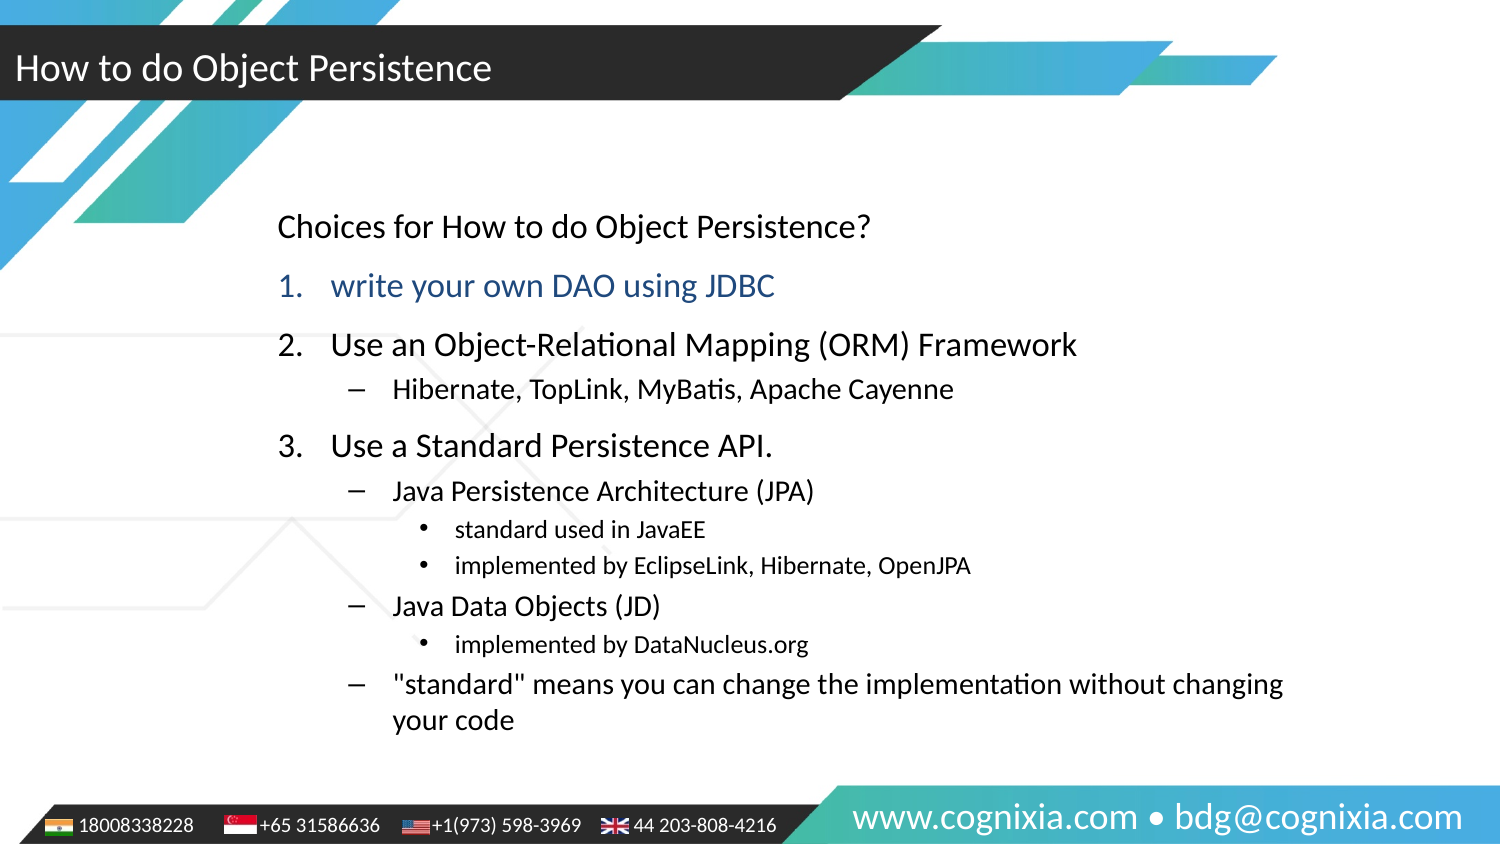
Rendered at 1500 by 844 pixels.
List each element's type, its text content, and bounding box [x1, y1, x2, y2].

title How to do Object Persistence [0, 33, 838, 97]
list Choices for How to do Object Persistence? write your own DAO using JDBC Use an Object-Relational Mapping (ORM) Framework Hibernate, TopLink, MyBatis, Apache Cayenne Use a Standard Persistence API. Java Persistence Architecture (JPA) standard used in JavaEE implemented by EclipseLink, Hibernate, OpenJPA Java Data Objects (JD) implemented by DataNucleus.org "standard" means you can change the implementation without changing your code [262, 196, 1350, 754]
picture [0, 0, 1500, 844]
